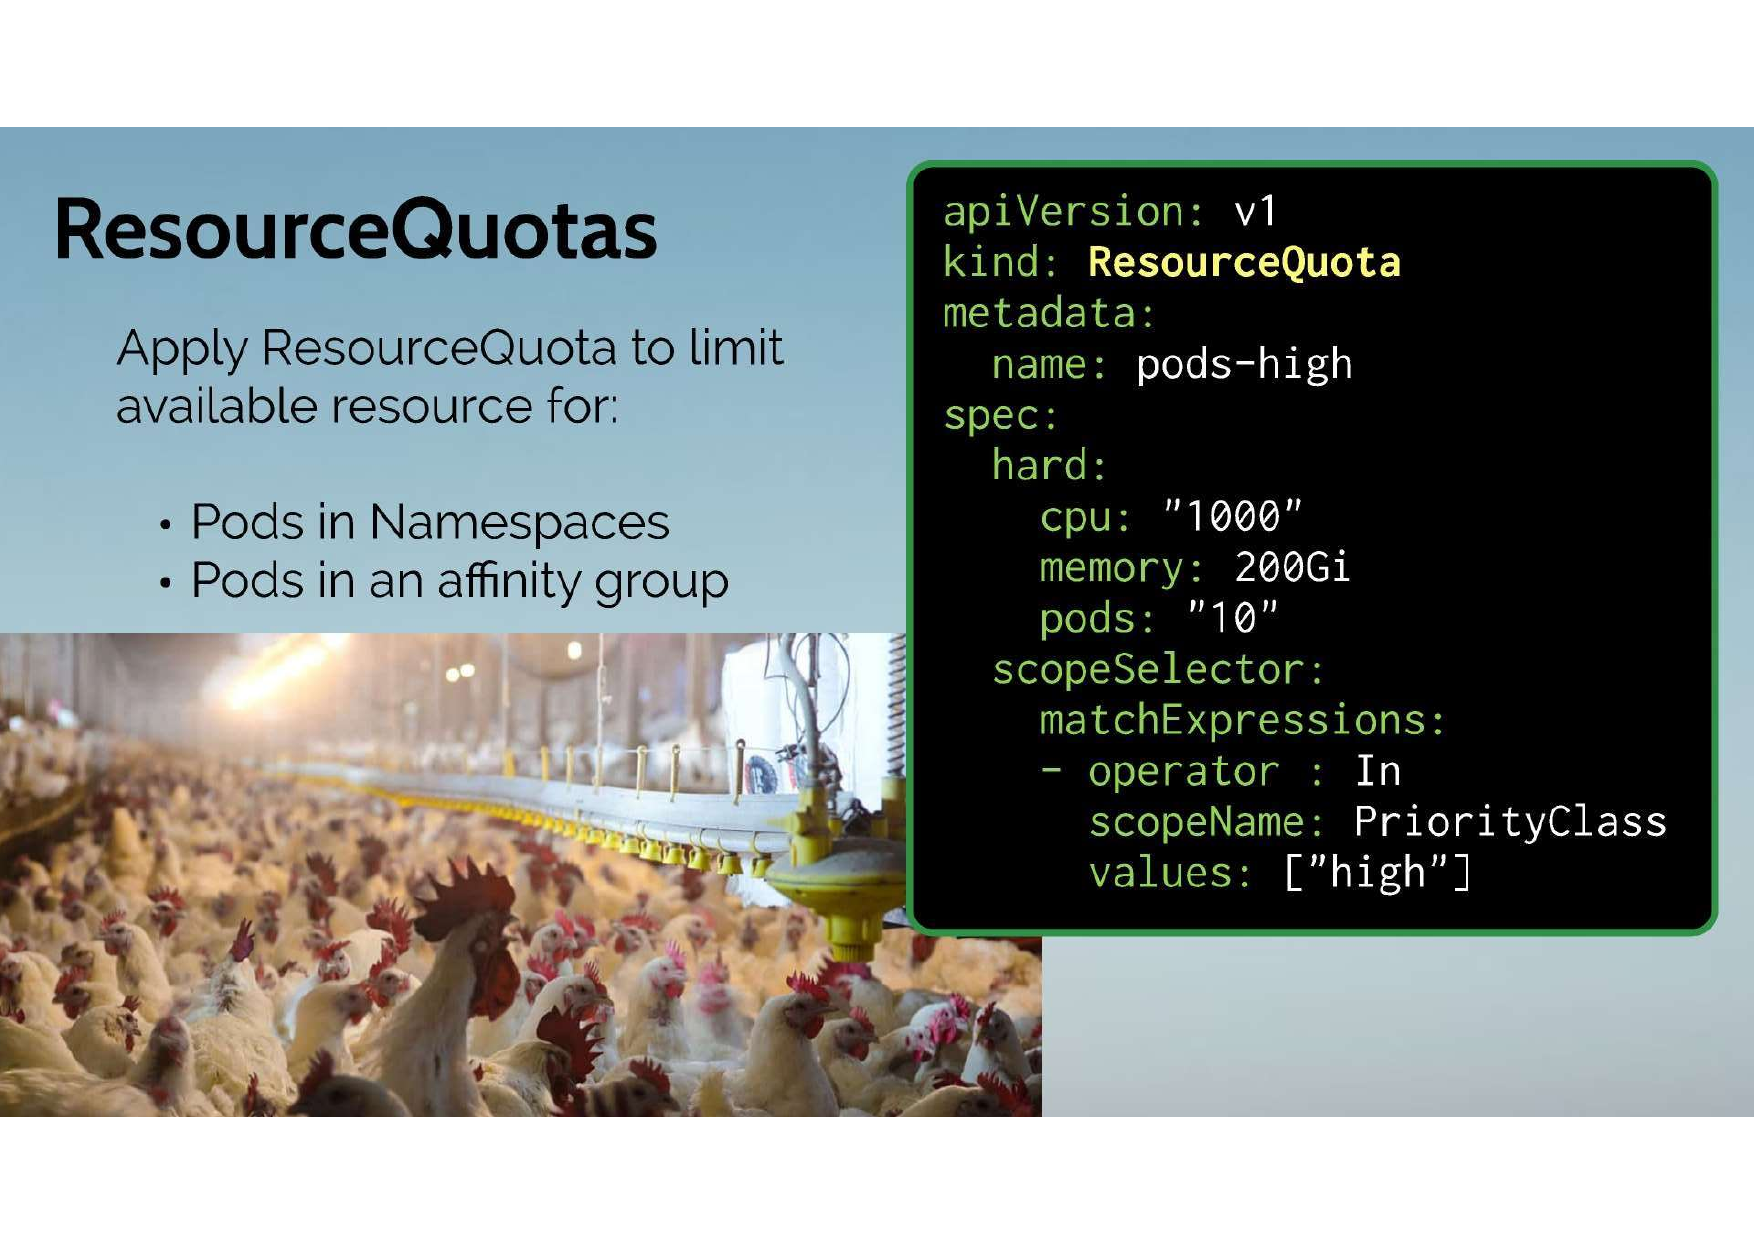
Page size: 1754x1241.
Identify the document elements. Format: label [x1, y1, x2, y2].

picture [0, 127, 1754, 1117]
